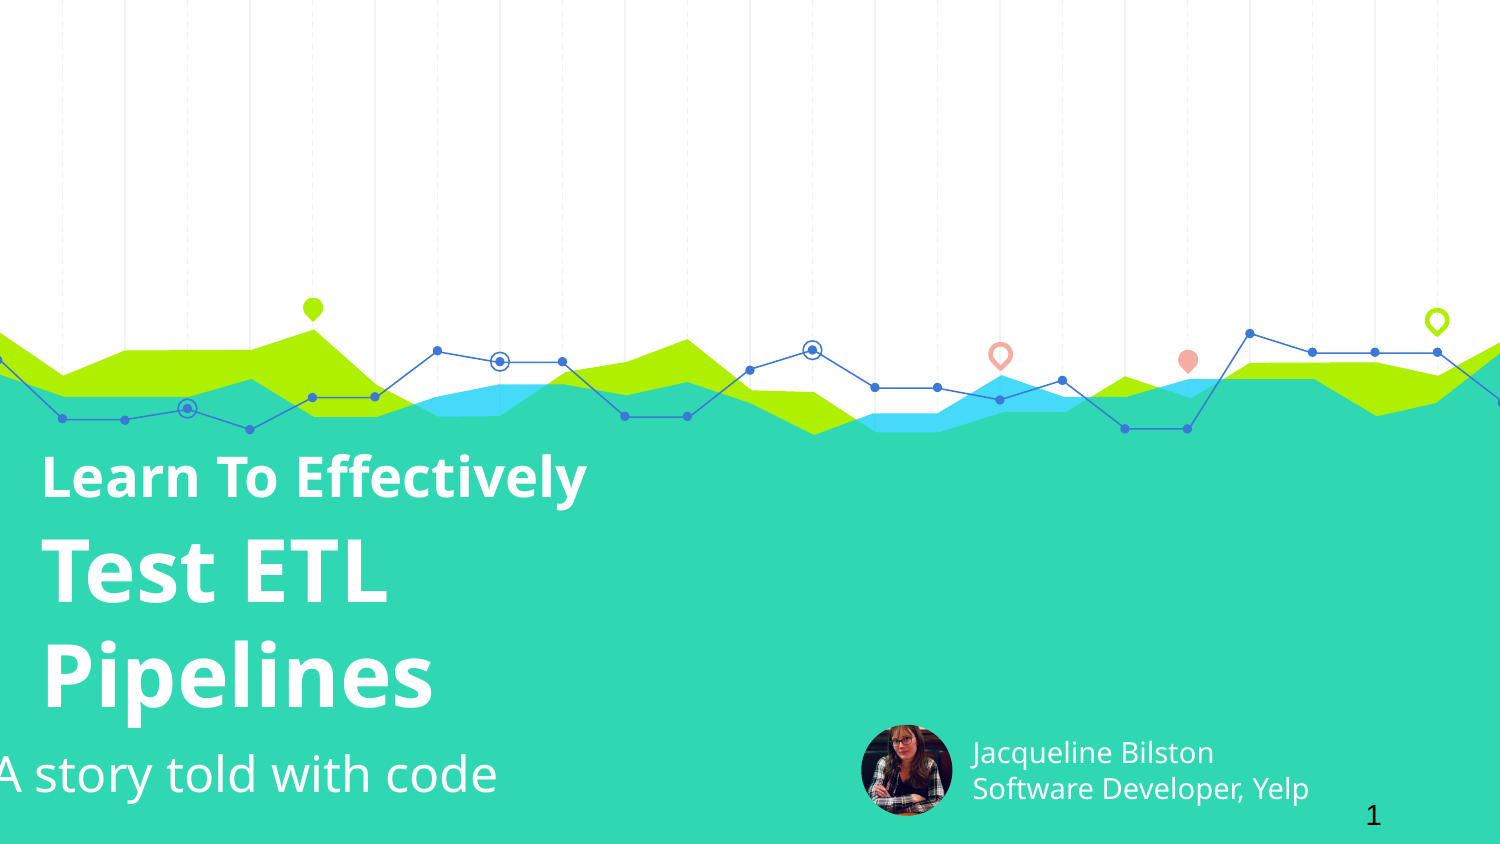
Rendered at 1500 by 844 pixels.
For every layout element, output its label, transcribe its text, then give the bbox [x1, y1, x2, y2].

text_box Software Developer, Yelp [972, 770, 1500, 800]
text_box 1 [1365, 800, 1406, 820]
picture [860, 724, 953, 817]
text_box Learn To Effectively Test ETL Pipelines [40, 423, 907, 786]
text_box A story told with code [0, 734, 514, 810]
text_box Jacqueline Bilston [972, 734, 1500, 758]
